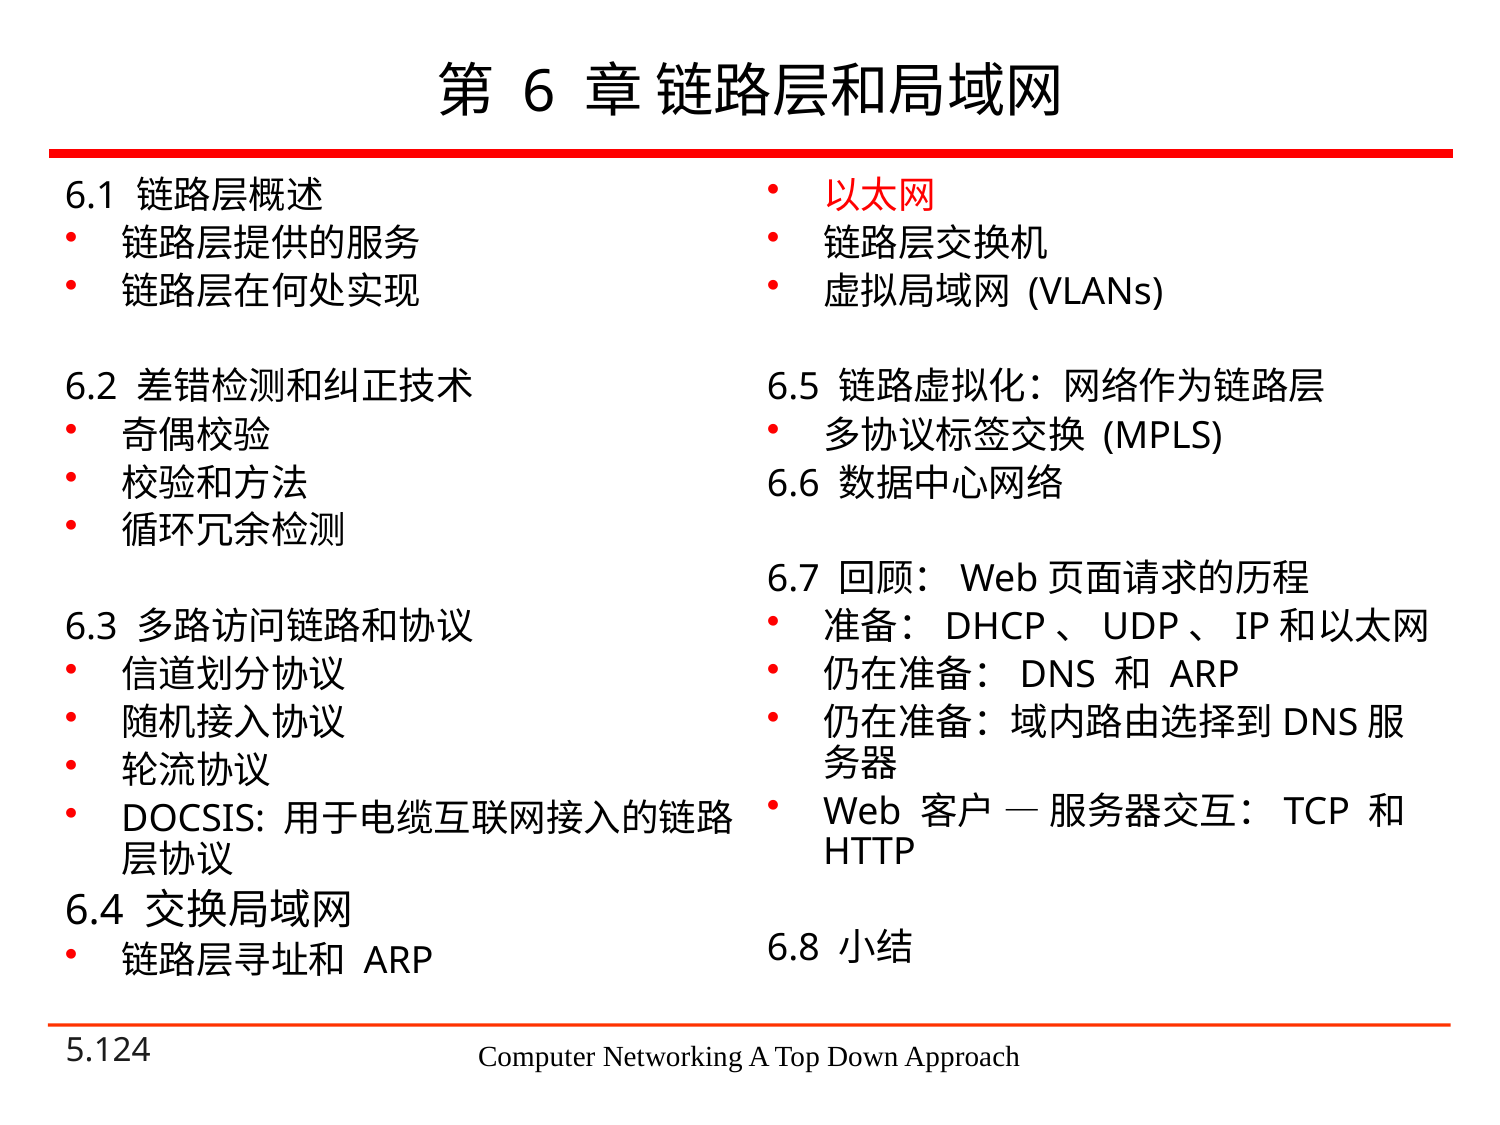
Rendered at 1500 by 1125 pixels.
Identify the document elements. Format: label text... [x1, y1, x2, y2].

list 6.1 链路层概述 链路层提供的服务 链路层在何处实现 6.2 差错检测和纠正技术 奇偶校验 校验和方法 循环冗余检测 6.3 多路访问链路和协议 信道划分协议 随机接入协议 轮流协议 DOCSIS: 用于电缆互联网接入的链路层协议 6.4 交换局域网 链路层寻址和 ARP [49, 168, 751, 1016]
title 第 6 章 链路层和局域网 [49, 35, 1451, 141]
list 以太网 链路层交换机 虚拟局域网 (VLANs) 6.5 链路虚拟化：网络作为链路层 多协议标签交换 (MPLS) 6.6 数据中心网络 6.7 回顾：Web页面请求的历程 准备：DHCP、UDP、IP和以太网 仍在准备：DNS 和 ARP 仍在准备：域内路由选择到DNS服务器 Web 客户 — 服务器交互：TCP 和 HTTP 6.8 小结 [751, 168, 1452, 1016]
